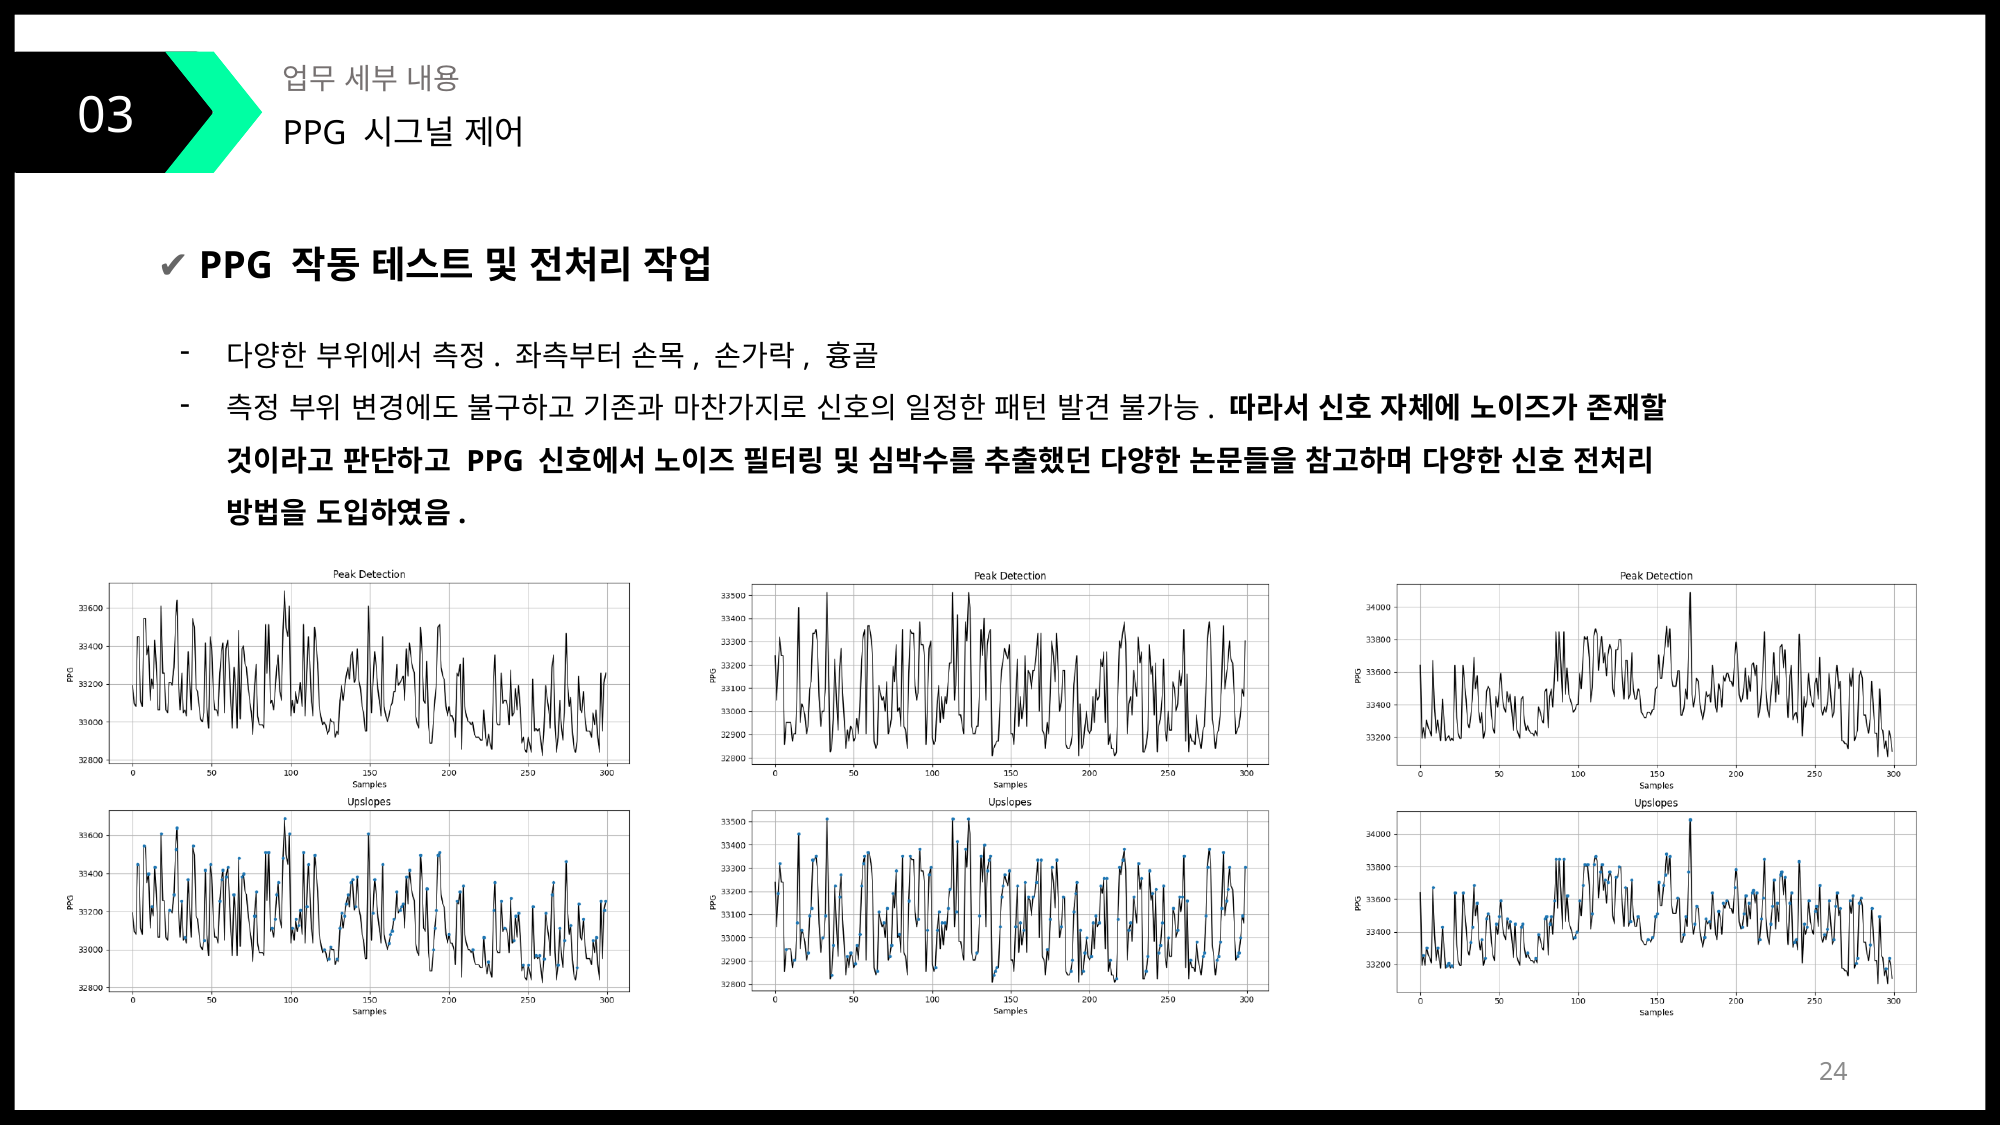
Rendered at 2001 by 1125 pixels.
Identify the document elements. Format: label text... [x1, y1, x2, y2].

text_box PPG 시그널 제어 [267, 103, 778, 159]
text_box 03 [0, 50, 211, 174]
text_box 다양한 부위에서 측정. 좌측부터 손목, 손가락, 흉골 측정 부위 변경에도 불구하고 기존과 마찬가지로 신호의 일정한 패턴 발견 불가능. 따라서 신호 자체에 노이즈가 존재할 것이라고 판단하고 PPG 신호에서 노이즈 필터링 및 심박수를 추출했던 다양한 논문들을 참고하며 다양한 신호 전처리 방법을 도입하였음. [165, 312, 1758, 537]
text_box [0, 0, 2000, 1125]
text_box 업무 세부 내용 [267, 53, 500, 103]
picture [55, 559, 645, 1025]
text_box [162, 50, 264, 174]
picture [697, 559, 1293, 1025]
picture [1345, 559, 1934, 1025]
text_box ✔ PPG 작동 테스트 및 전처리 작업 [142, 233, 729, 294]
slide_number 24 [1412, 1042, 1863, 1103]
